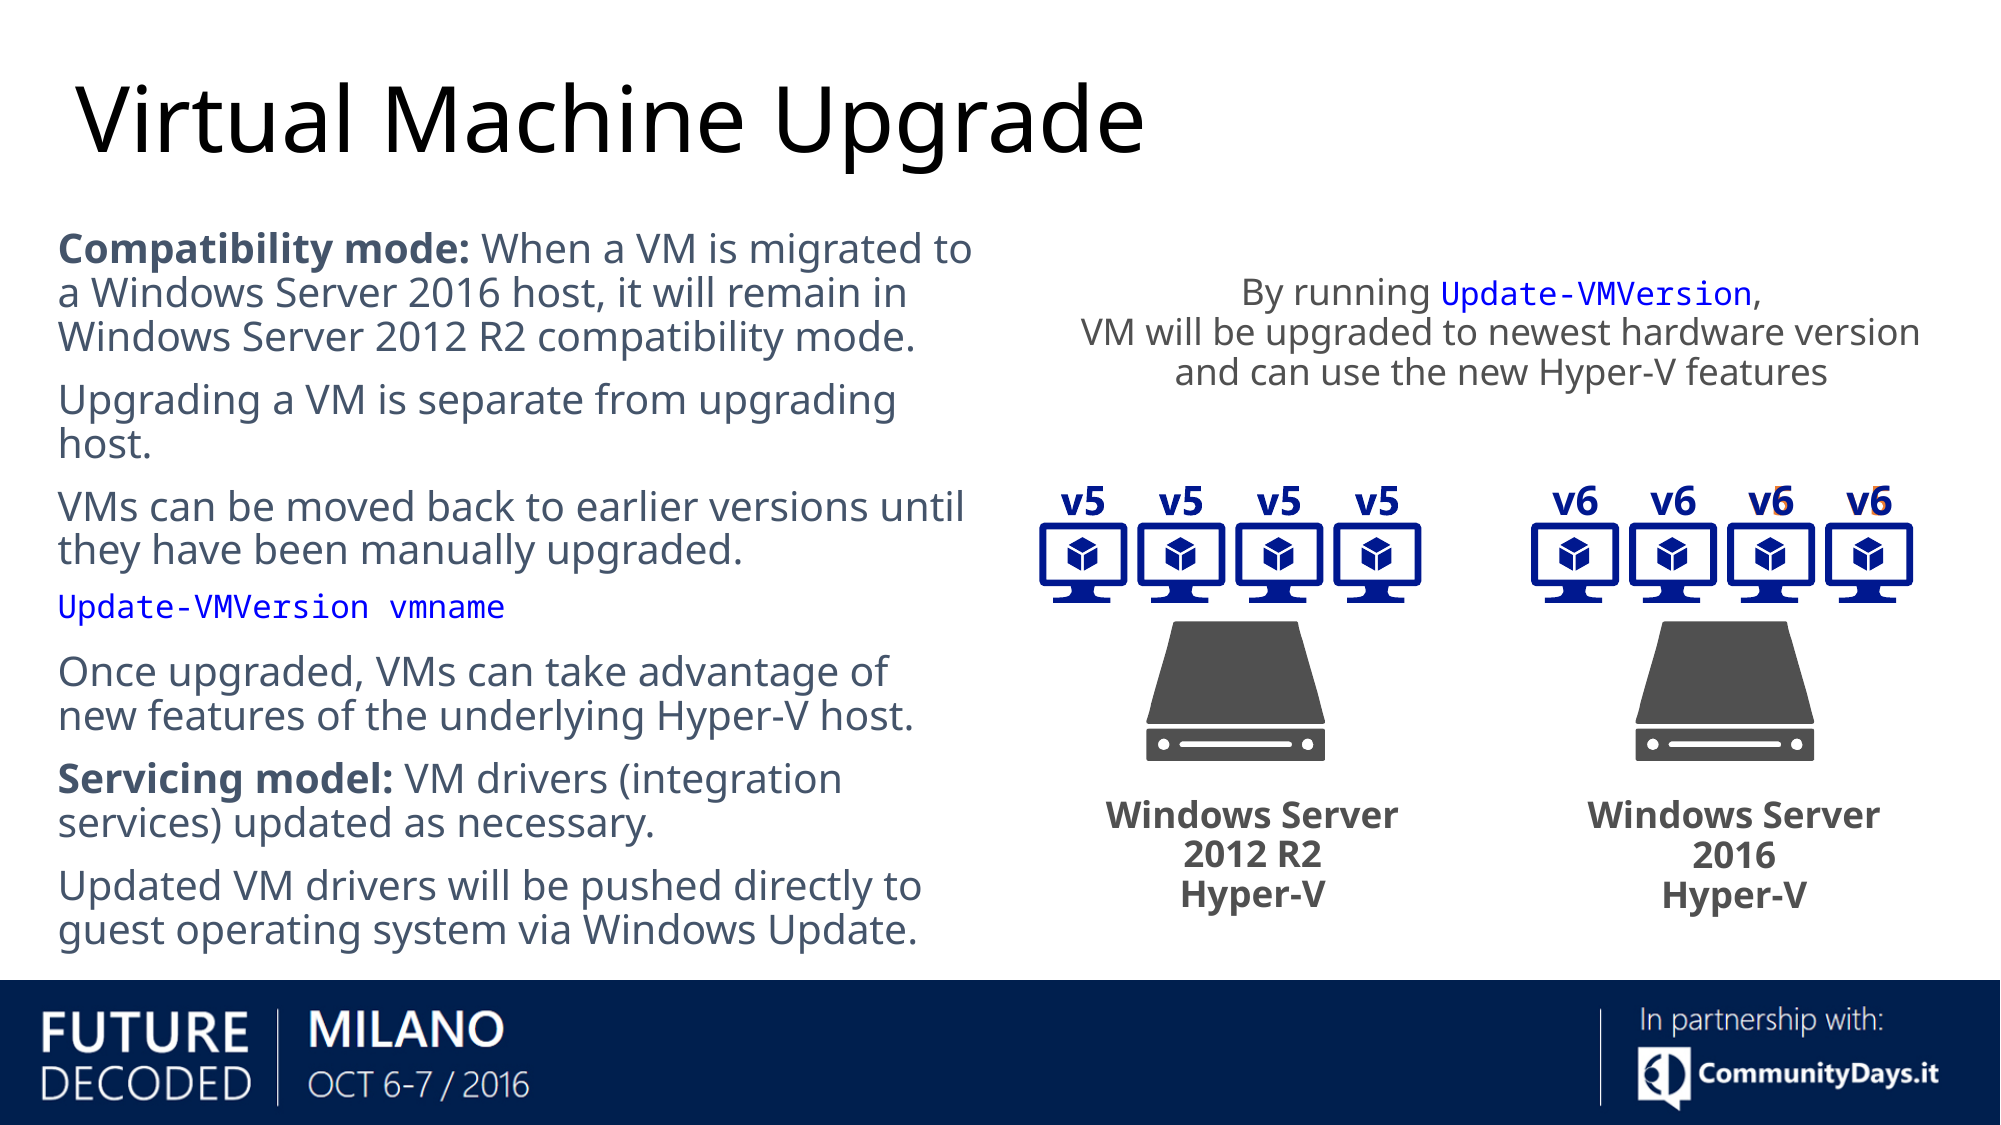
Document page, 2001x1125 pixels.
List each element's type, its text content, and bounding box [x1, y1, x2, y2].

text_box Windows Server 2012 R2 Hyper-V [1076, 772, 1430, 939]
text_box [1635, 621, 1815, 724]
text_box Compatibility mode: When a VM is migrated to a Windows Server 2016 host, it will remain in Windows Server 2012 R2 compatibility mode. Upgrading a VM is separate from upgrading host. VMs can be moved back to earlier versions until they have been manually upgraded. Update-VMVersion vmname Once upgraded, VMs can take advantage of new features of the underlying Hyper-V host. Servicing model: VM drivers (integration services) updated as necessary. Updated VM drivers will be pushed directly to guest operating system via Windows Update. [28, 198, 1006, 996]
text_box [1235, 485, 1324, 603]
text_box [1635, 728, 1815, 761]
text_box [1531, 522, 1620, 603]
text_box [1146, 621, 1325, 724]
text_box v6 [1650, 480, 1697, 522]
text_box [1146, 728, 1325, 761]
text_box v6 [1748, 480, 1795, 522]
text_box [1039, 485, 1128, 603]
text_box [1137, 485, 1226, 603]
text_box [1333, 485, 1422, 603]
text_box v6 [1552, 480, 1599, 522]
title Virtual Machine Upgrade [60, 14, 1786, 233]
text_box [1629, 522, 1718, 603]
text_box By running Update-VMVersion, VM will be upgraded to newest hardware version and can use the new Hyper-V features [1051, 250, 1952, 417]
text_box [1727, 522, 1816, 603]
text_box v6 [1846, 480, 1893, 522]
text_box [1825, 522, 1914, 603]
picture [0, 980, 2000, 1125]
text_box Windows Server 2016 Hyper-V [1557, 773, 1911, 940]
